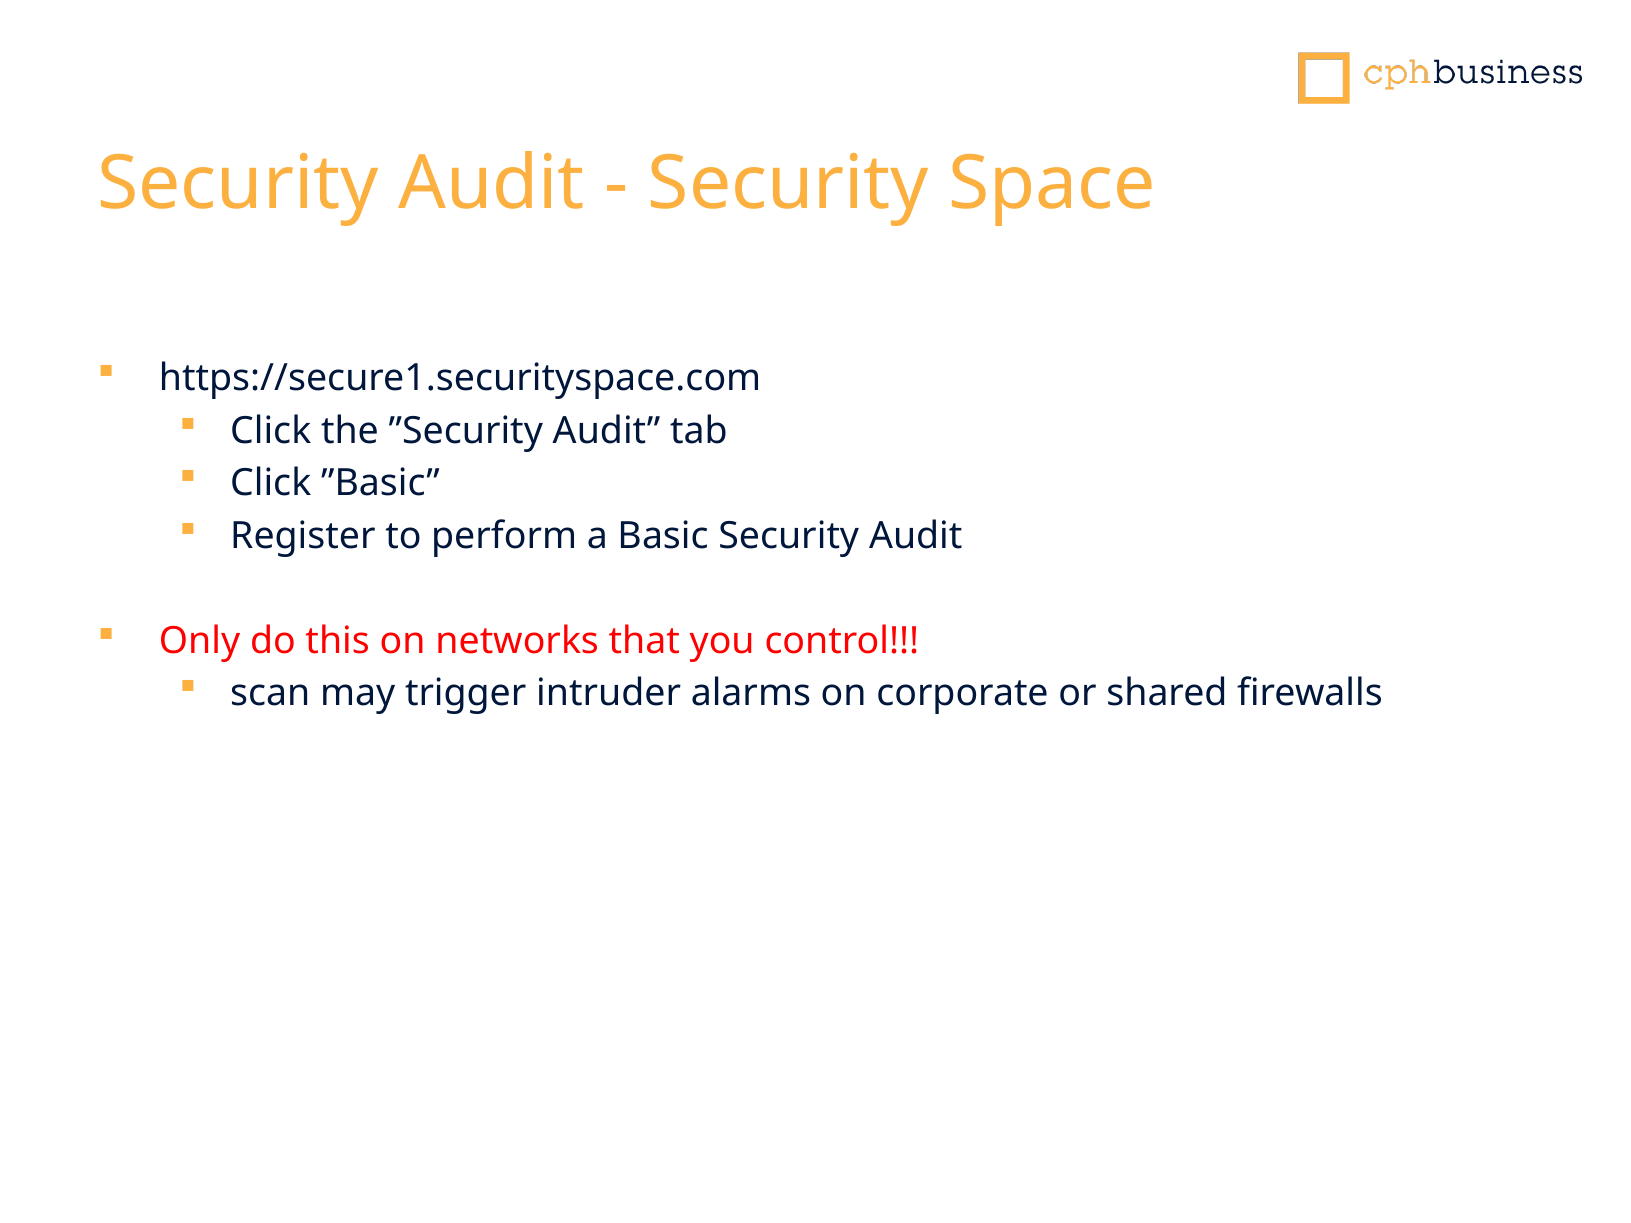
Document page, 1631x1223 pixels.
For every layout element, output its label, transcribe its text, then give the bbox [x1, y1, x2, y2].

list https://secure1.securityspace.com Click the ”Security Audit” tab Click ”Basic” Register to perform a Basic Security Audit Only do this on networks that you control!!! scan may trigger intruder alarms on corporate or shared firewalls [81, 345, 1549, 1128]
picture [1247, 1, 1631, 155]
title Security Audit - Security Space [81, 125, 1549, 330]
